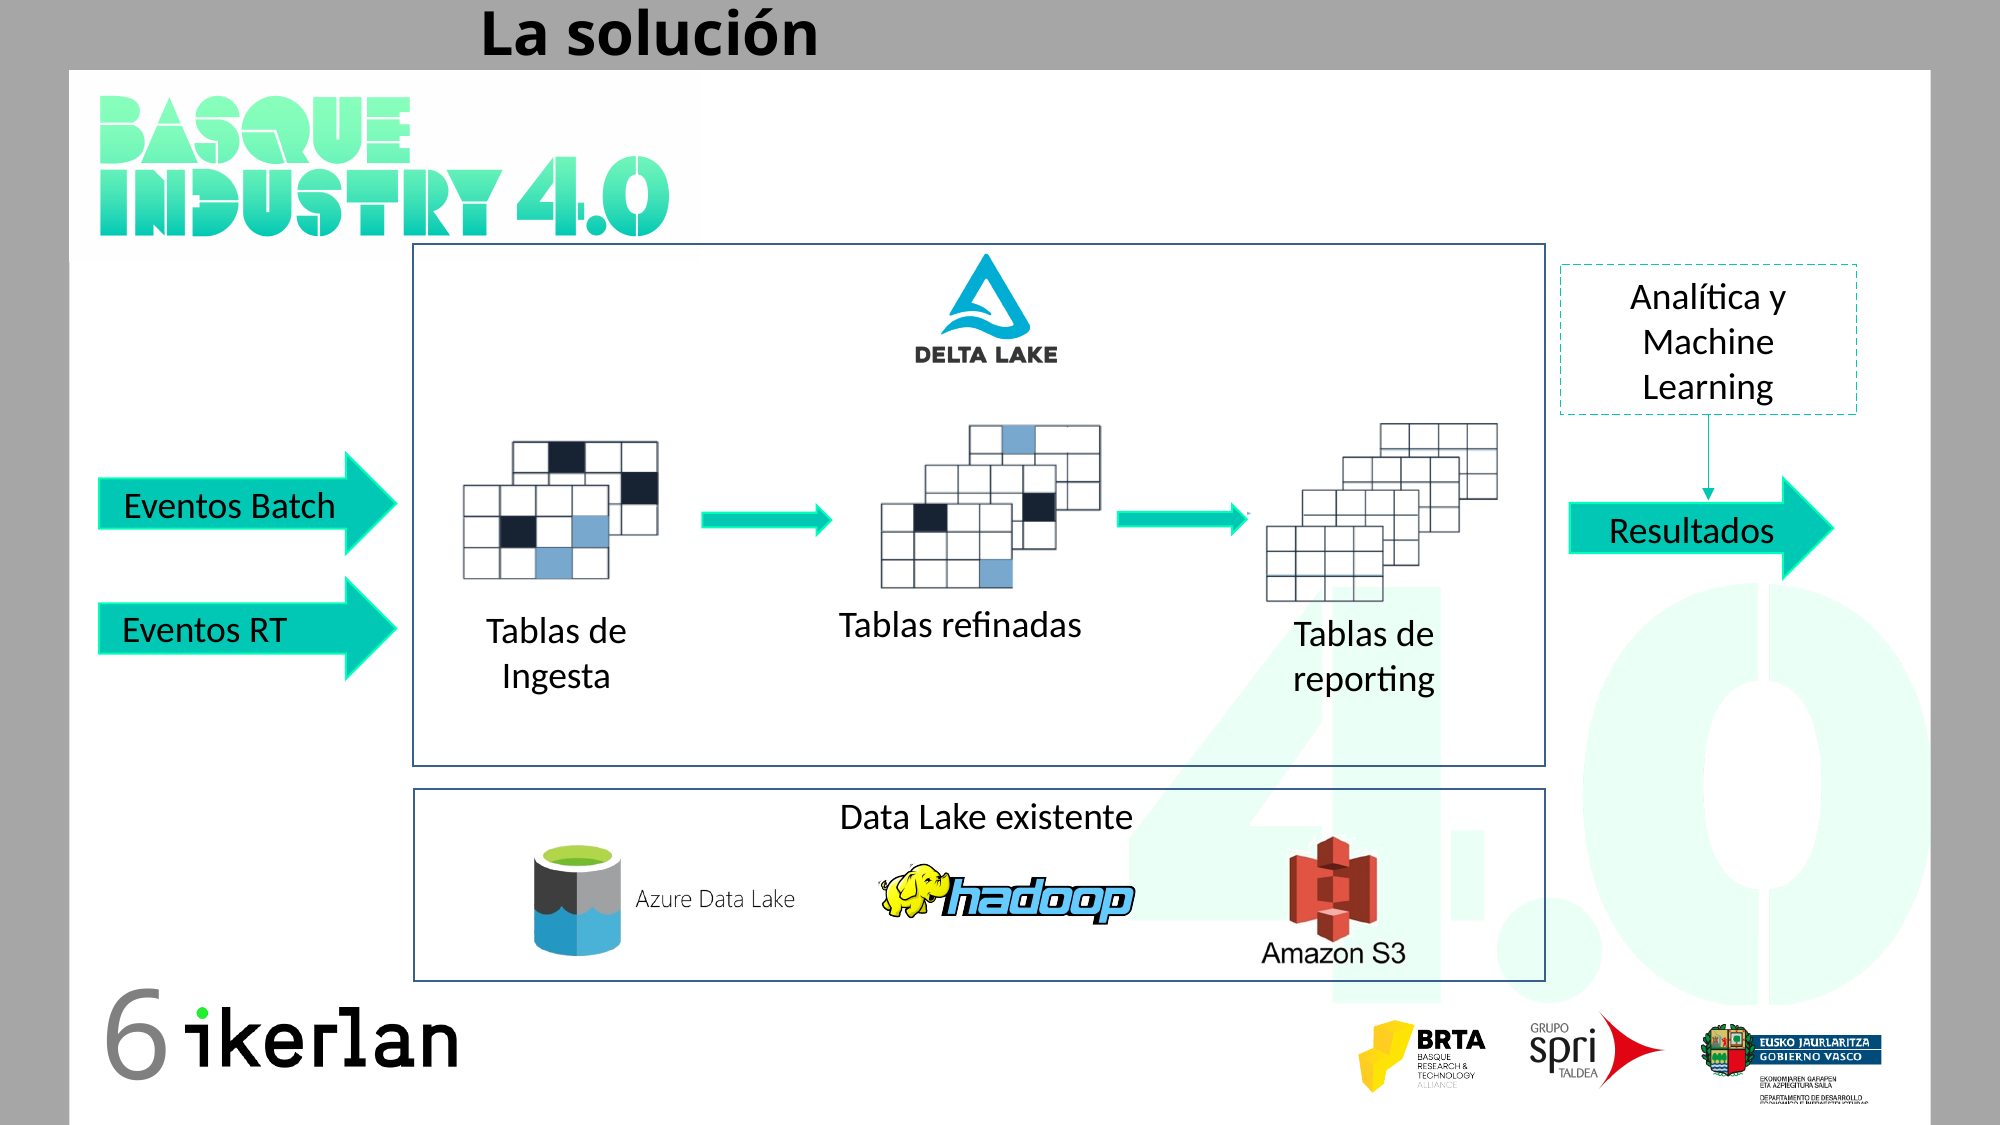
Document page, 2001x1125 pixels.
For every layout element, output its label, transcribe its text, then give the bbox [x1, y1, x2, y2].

picture [856, 409, 1120, 617]
picture [1240, 834, 1426, 974]
text_box 6 [83, 947, 189, 1112]
picture [1347, 1010, 1496, 1100]
text_box [98, 602, 107, 655]
picture [69, 70, 700, 262]
picture [433, 428, 680, 604]
text_box Eventos RT [107, 597, 310, 658]
picture [859, 842, 1157, 949]
picture [511, 836, 827, 963]
text_box Resultados [1594, 498, 1797, 559]
text_box [1120, 502, 1247, 537]
title La solución [464, 0, 1900, 122]
text_box Analítica y Machine Learning [1560, 264, 1857, 415]
text_box [98, 477, 108, 530]
picture [909, 244, 1064, 371]
text_box Tablas de reporting [1222, 601, 1506, 707]
text_box Tablas de Ingesta [414, 598, 699, 704]
text_box [413, 788, 1546, 982]
text_box Data Lake existente [417, 784, 1549, 845]
text_box [1782, 475, 1835, 581]
text_box Eventos Batch [108, 473, 352, 534]
picture [1247, 409, 1511, 607]
text_box [344, 453, 395, 554]
text_box [310, 575, 398, 682]
text_box [1568, 501, 1594, 555]
text_box [701, 503, 833, 538]
text_box Tablas refinadas [818, 592, 1103, 653]
picture [185, 1007, 460, 1076]
text_box [412, 243, 1546, 767]
